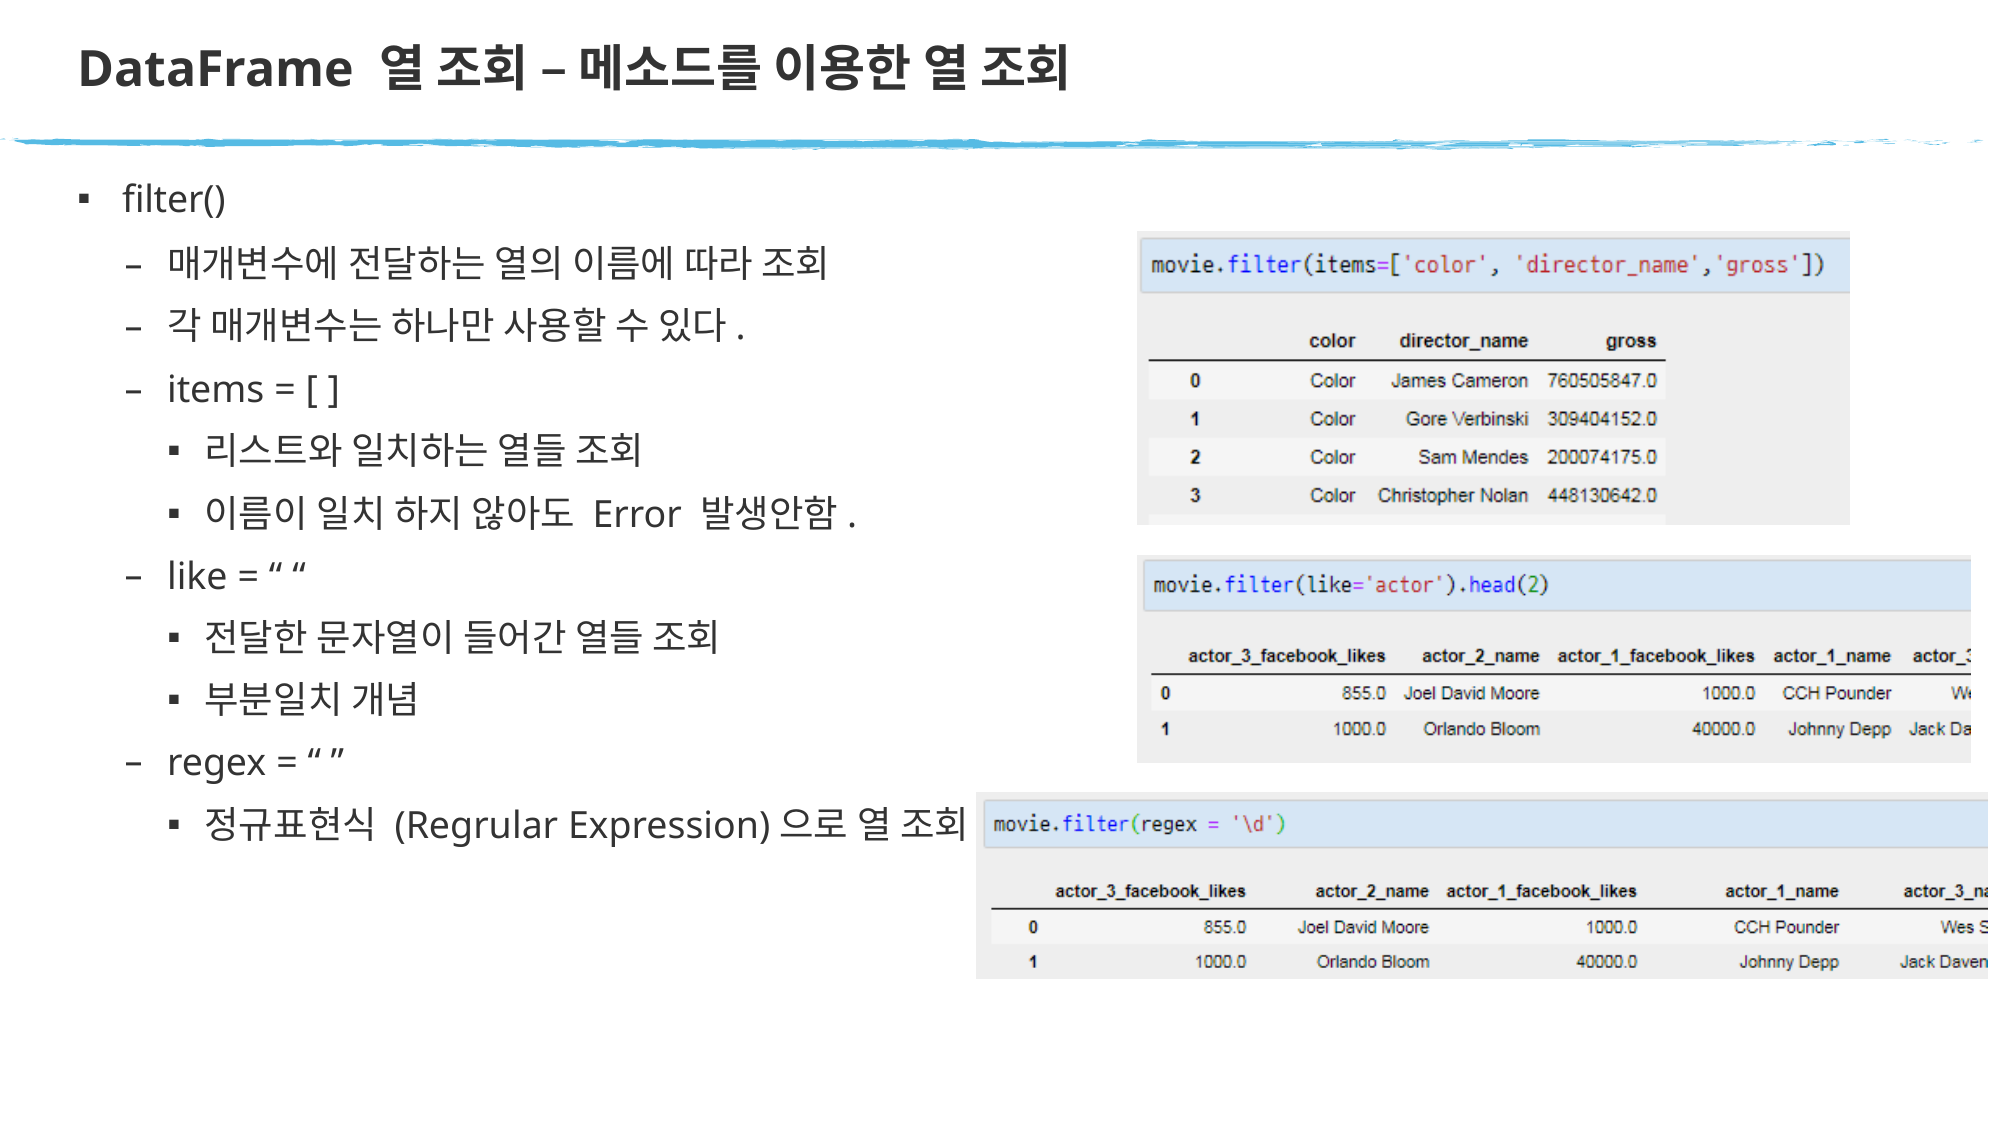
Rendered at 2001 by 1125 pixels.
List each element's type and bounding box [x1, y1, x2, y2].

picture [975, 792, 1988, 980]
title [75, 34, 1700, 225]
picture [1136, 231, 1850, 526]
text_box [75, 225, 993, 846]
picture [1136, 555, 1971, 763]
